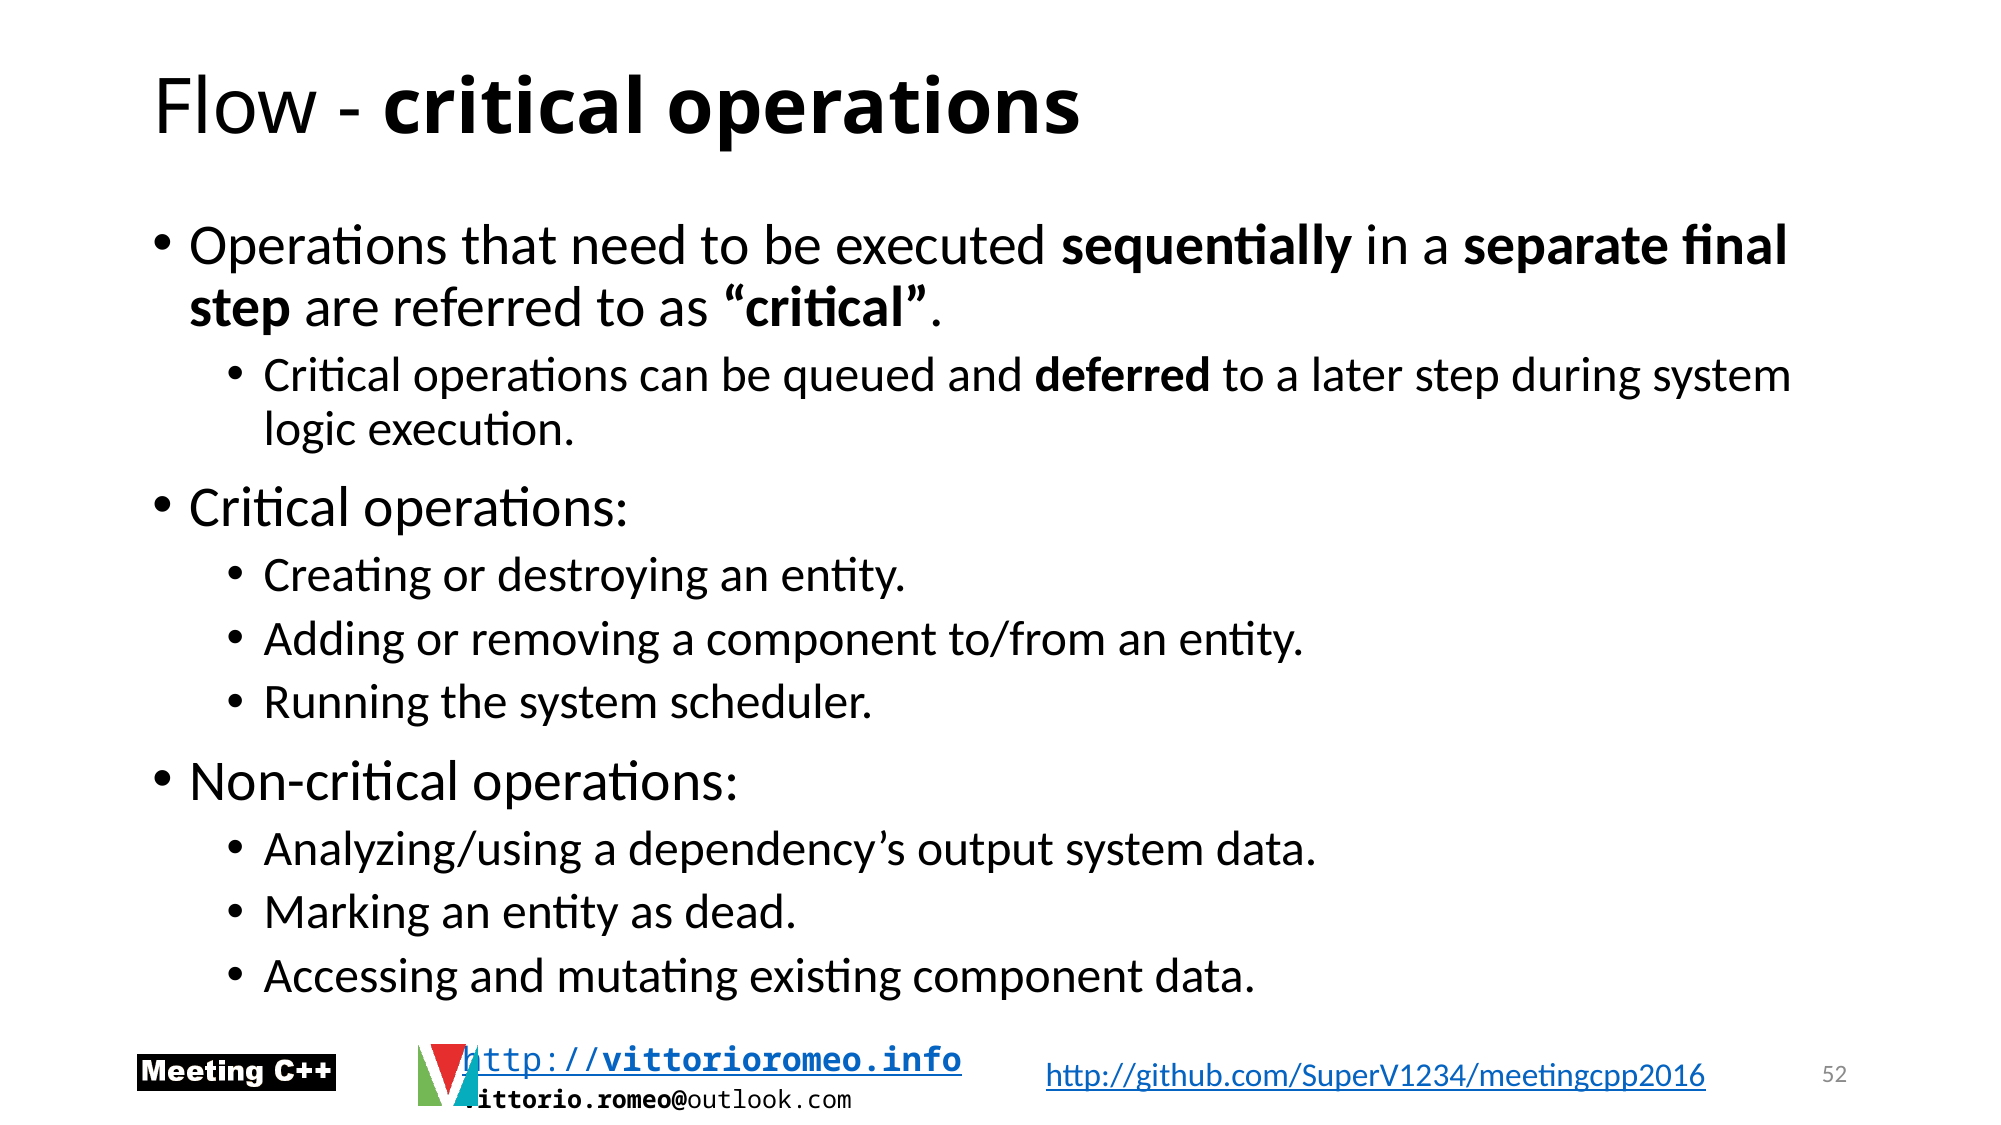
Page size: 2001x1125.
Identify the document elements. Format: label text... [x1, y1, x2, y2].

list Operations that need to be executed sequentially in a separate final step are referred to as “critical”. Critical operations can be queued and deferred to a later step during system logic execution. Critical operations: Creating or destroying an entity. Adding or removing a component to/from an entity. Running the system scheduler. Non-critical operations: Analyzing/using a dependency’s output system data. Marking an entity as dead. Accessing and mutating existing component data. [137, 206, 1863, 1014]
slide_number 52 [1793, 1042, 1863, 1103]
picture [137, 1054, 336, 1091]
picture [418, 1044, 478, 1106]
title Flow - critical operations [137, 59, 1863, 159]
